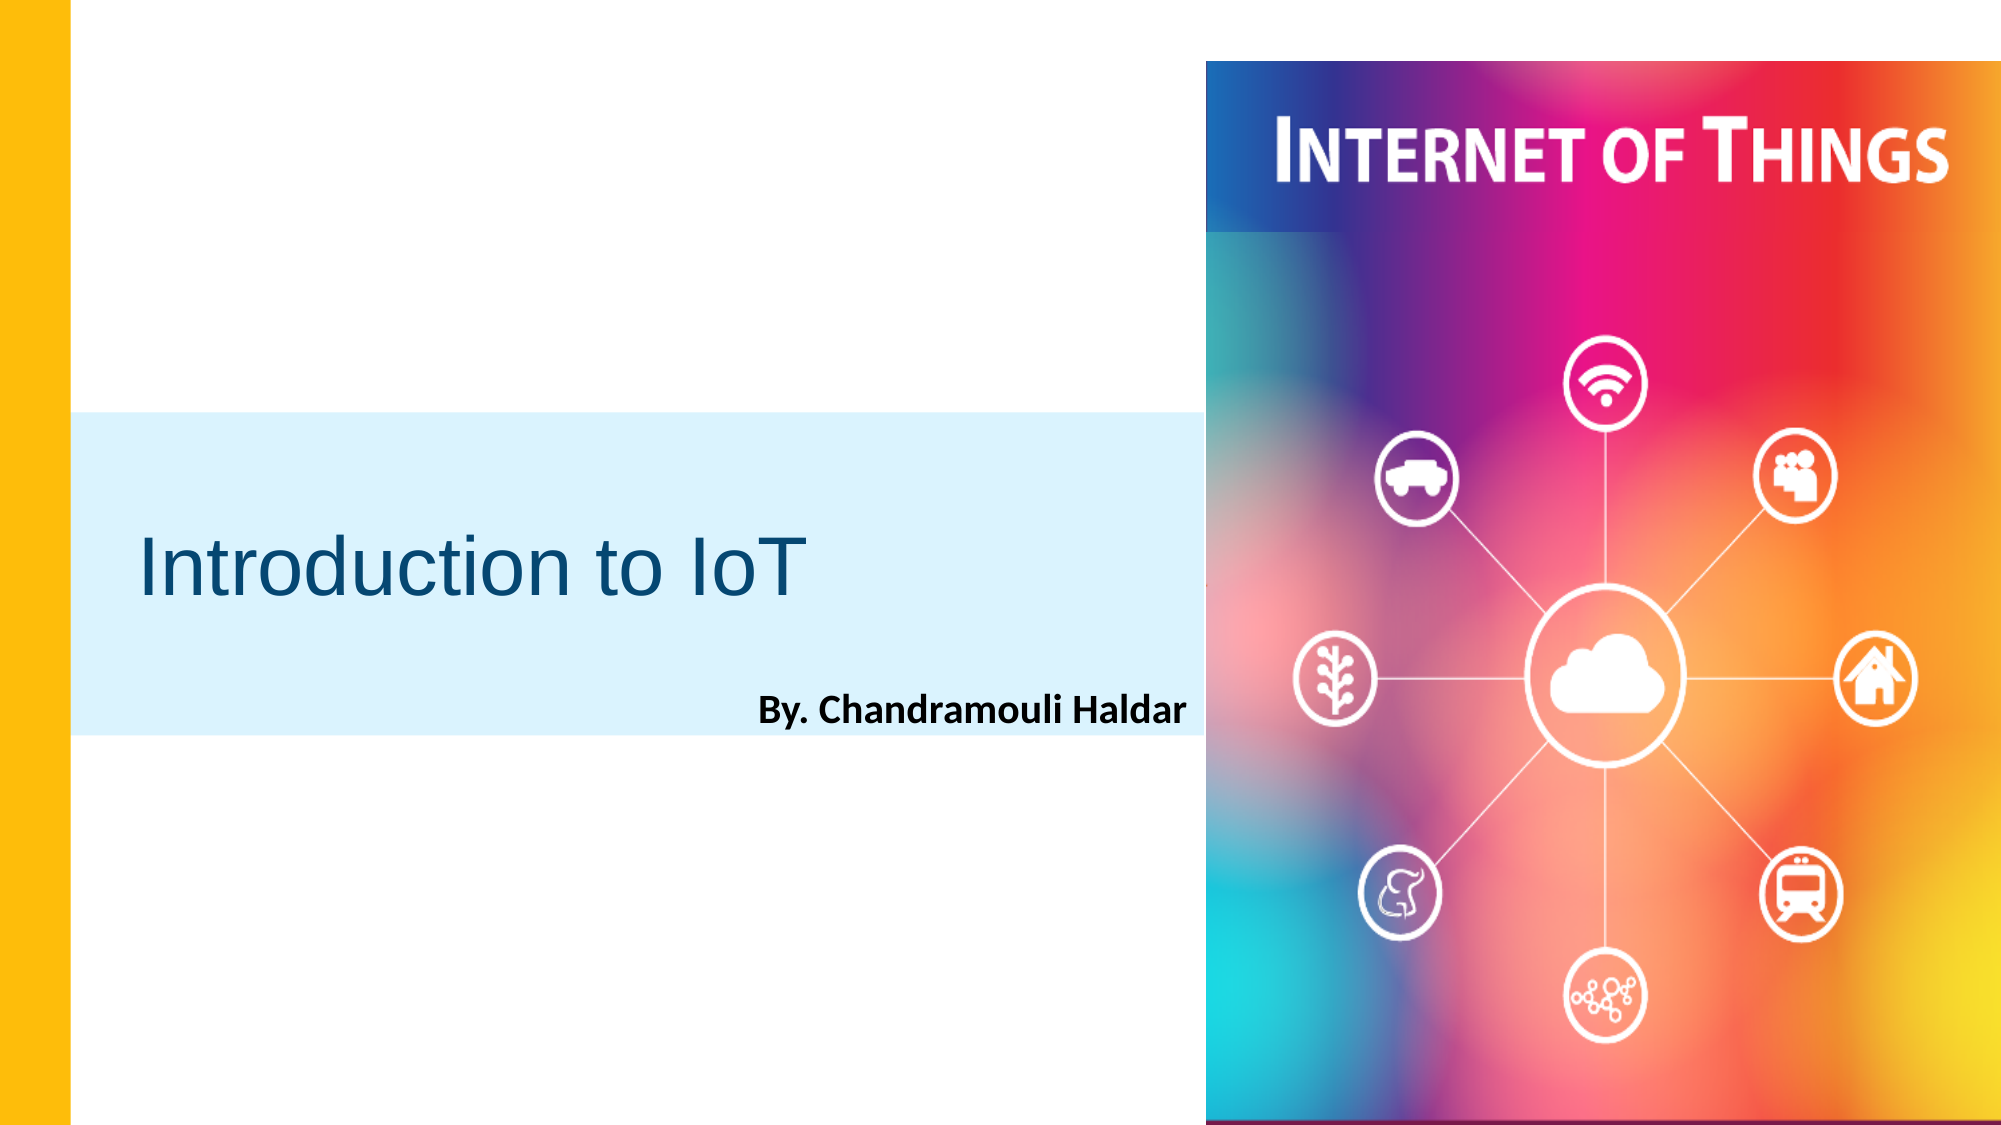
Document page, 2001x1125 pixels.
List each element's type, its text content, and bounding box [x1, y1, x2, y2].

text_box [0, 0, 72, 1125]
text_box By. Chandramouli Haldar [743, 674, 1206, 740]
picture [1206, 60, 2001, 1125]
text_box Introduction to IoT [122, 504, 1206, 620]
text_box [72, 411, 1205, 736]
